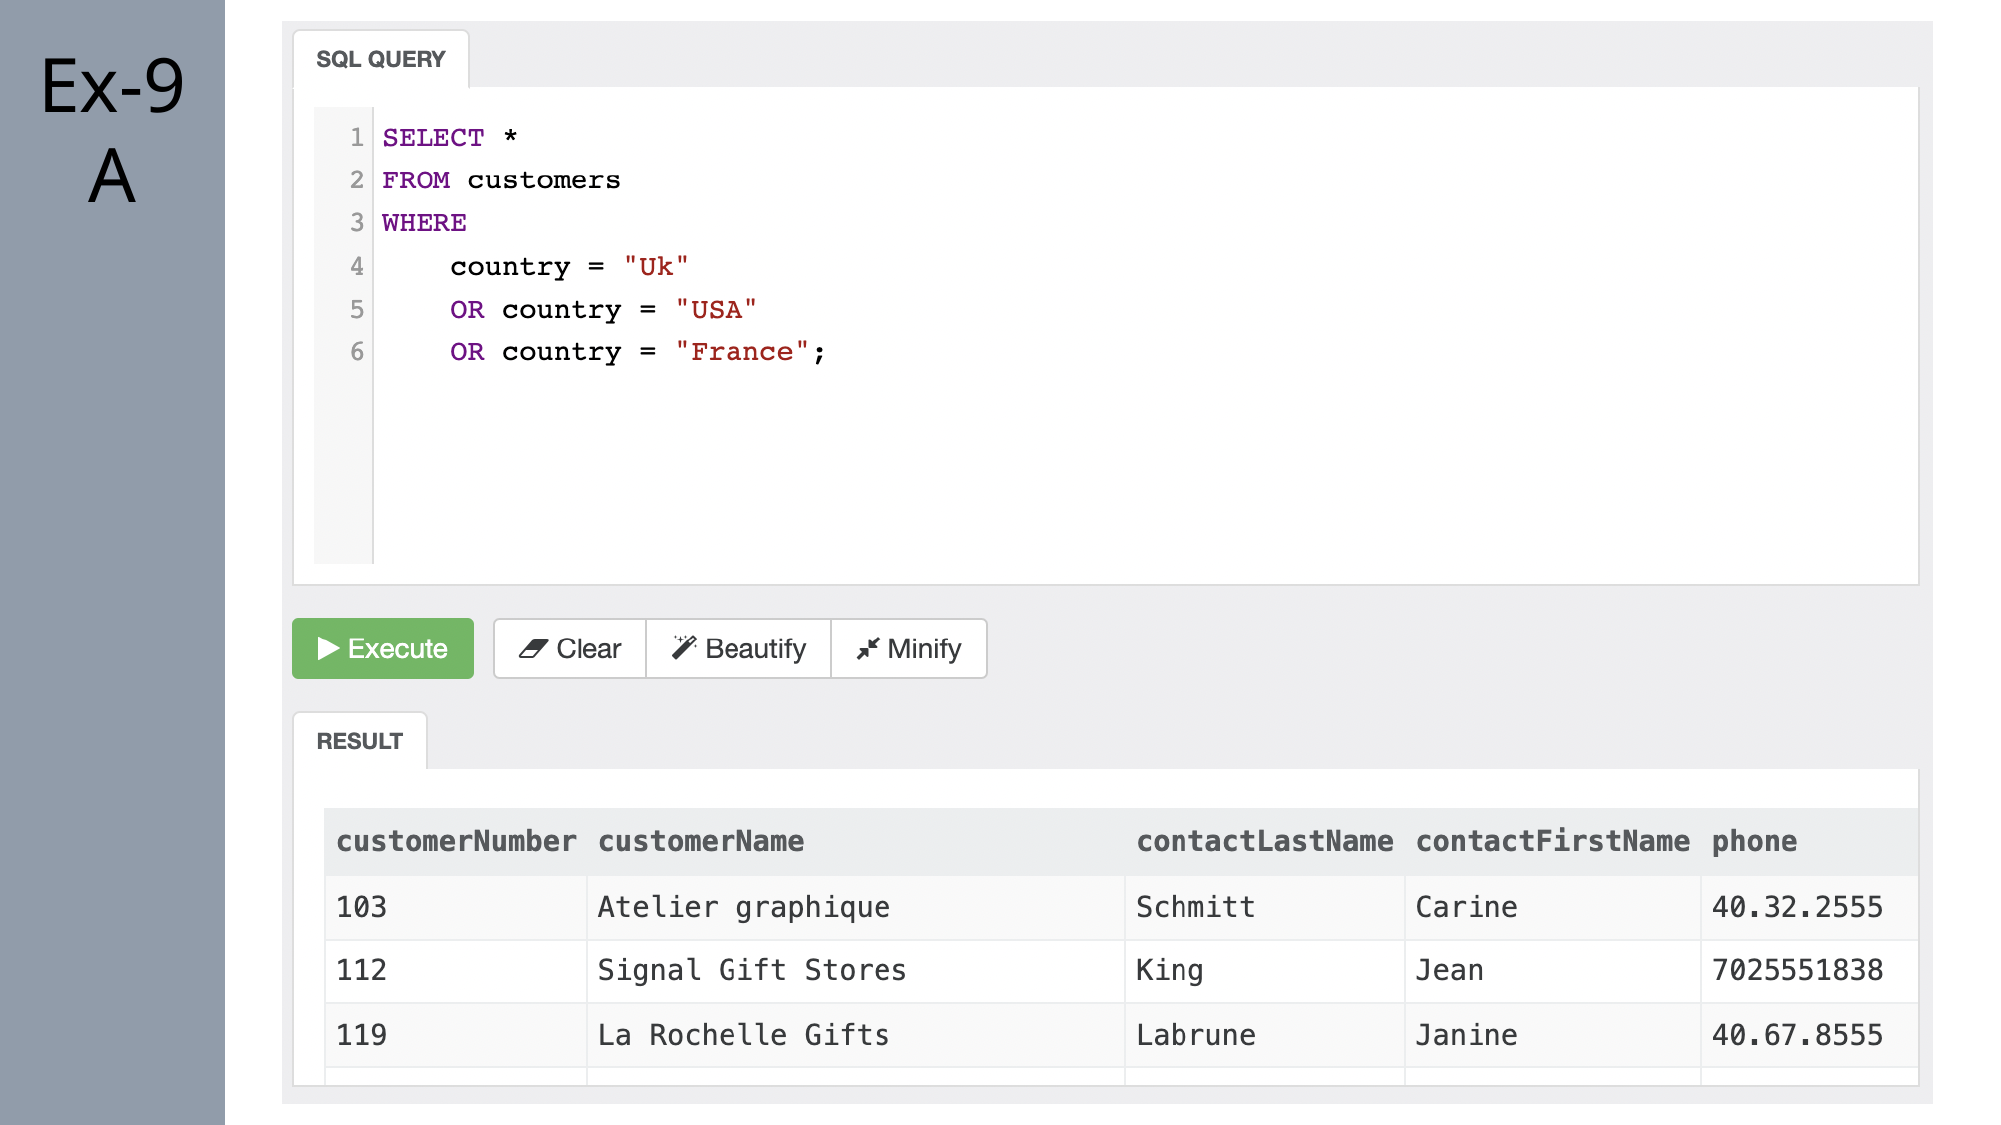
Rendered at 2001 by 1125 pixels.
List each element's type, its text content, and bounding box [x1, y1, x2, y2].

title Ex-9 A [0, 0, 225, 255]
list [282, 21, 1933, 1104]
